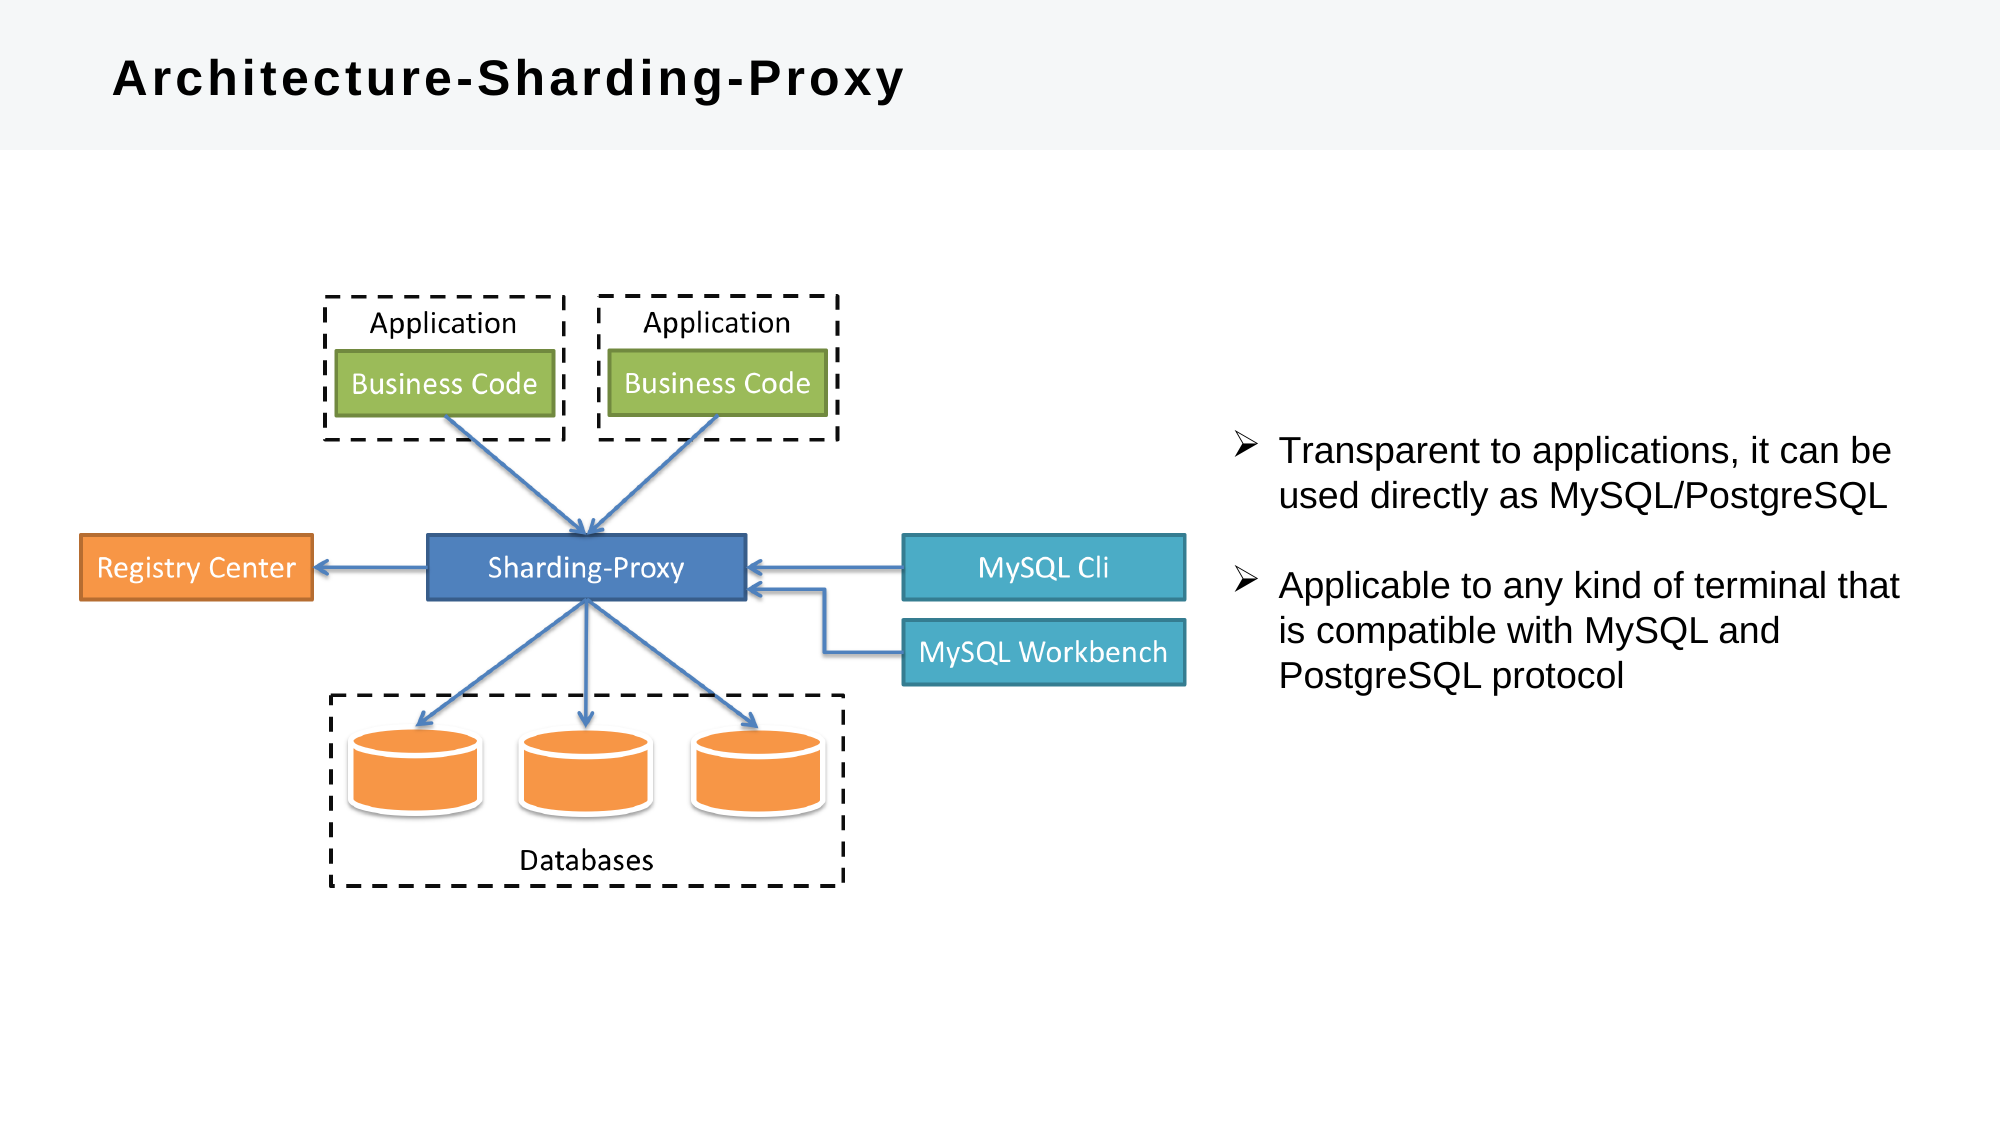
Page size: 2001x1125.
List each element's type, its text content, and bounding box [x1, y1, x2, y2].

title Architecture-Sharding-Proxy [95, 38, 1906, 112]
picture [31, 266, 1217, 934]
text_box Transparent to applications, it can be used directly as MySQL/PostgreSQL Applicable to any kind of terminal that is compatible with MySQL and PostgreSQL protocol [1217, 418, 1946, 704]
